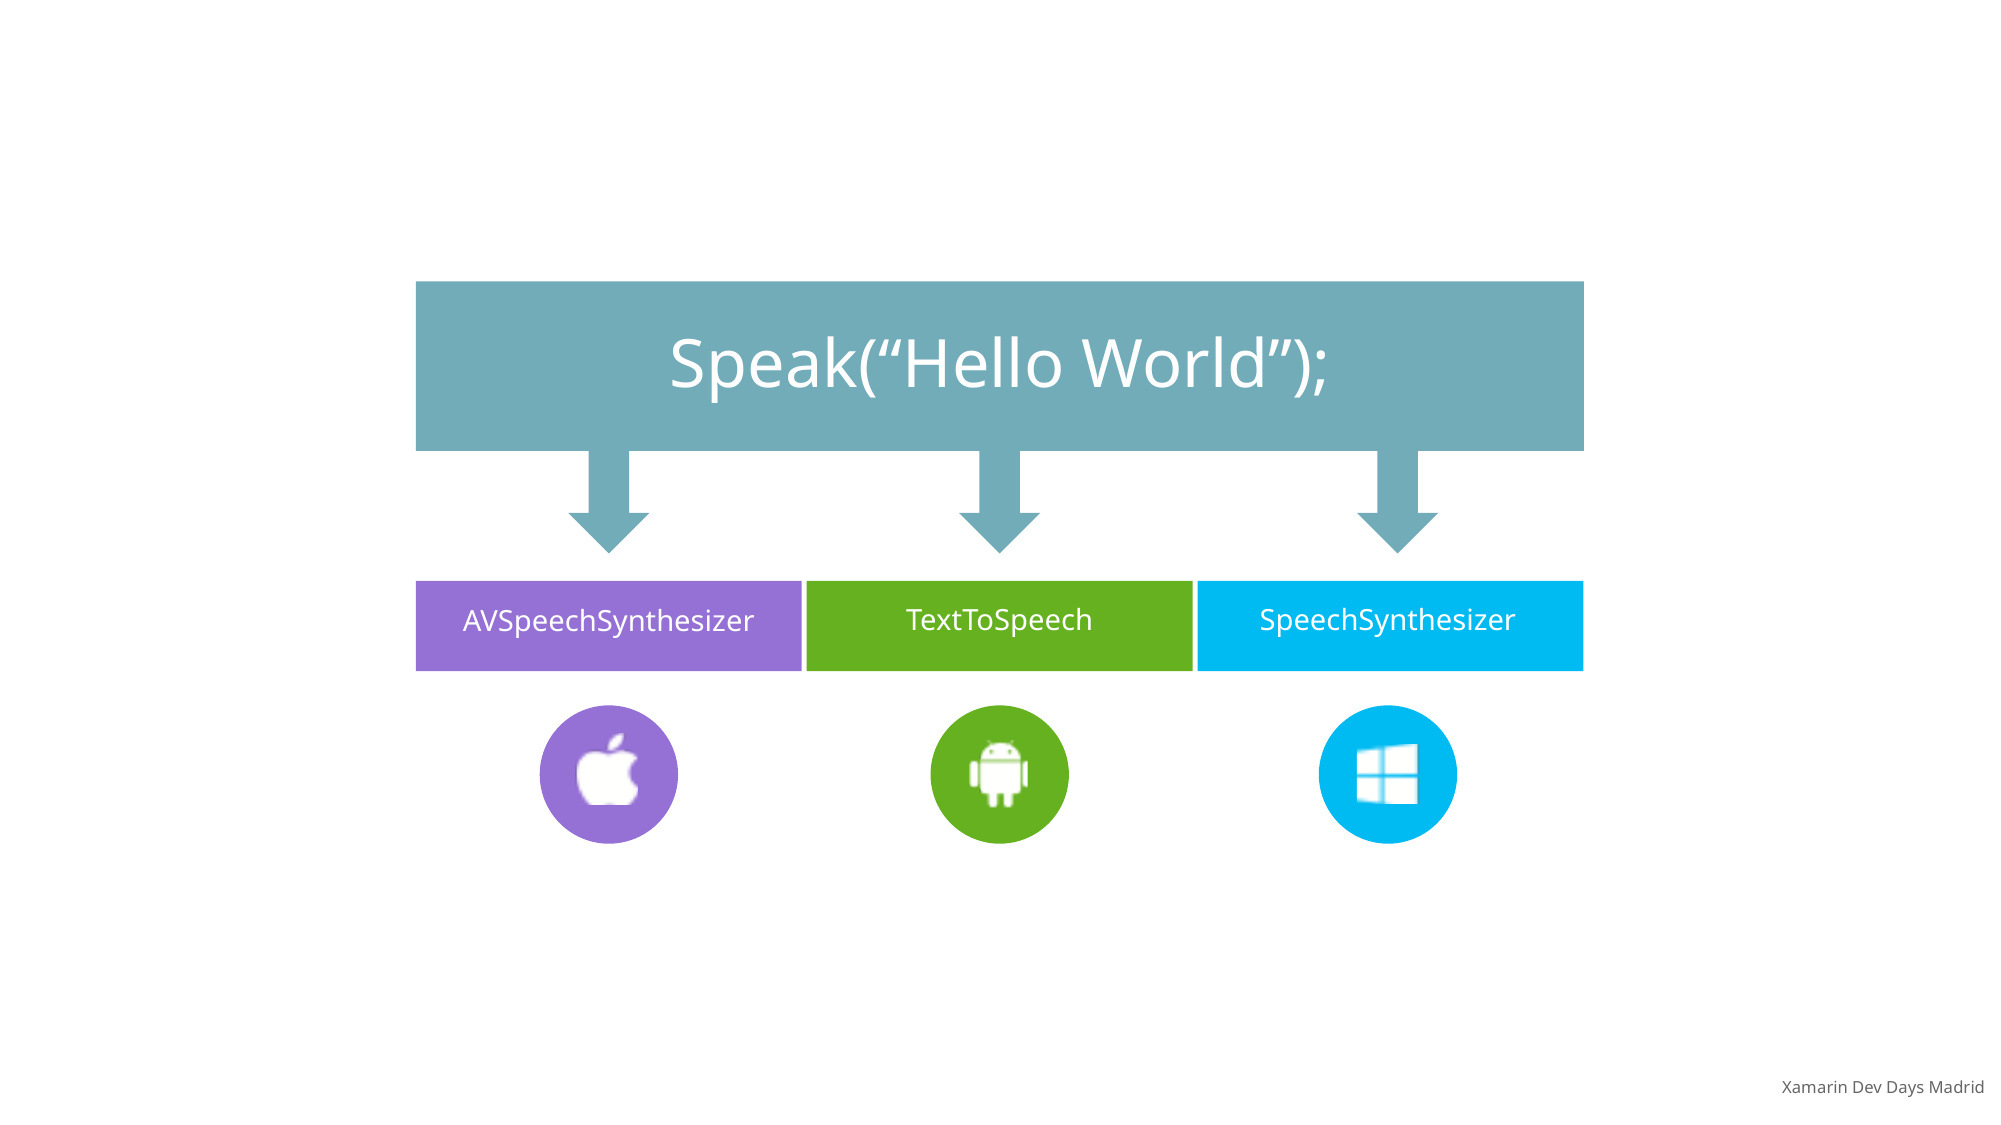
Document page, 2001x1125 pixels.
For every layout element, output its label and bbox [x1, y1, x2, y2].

text_box [415, 281, 1584, 844]
